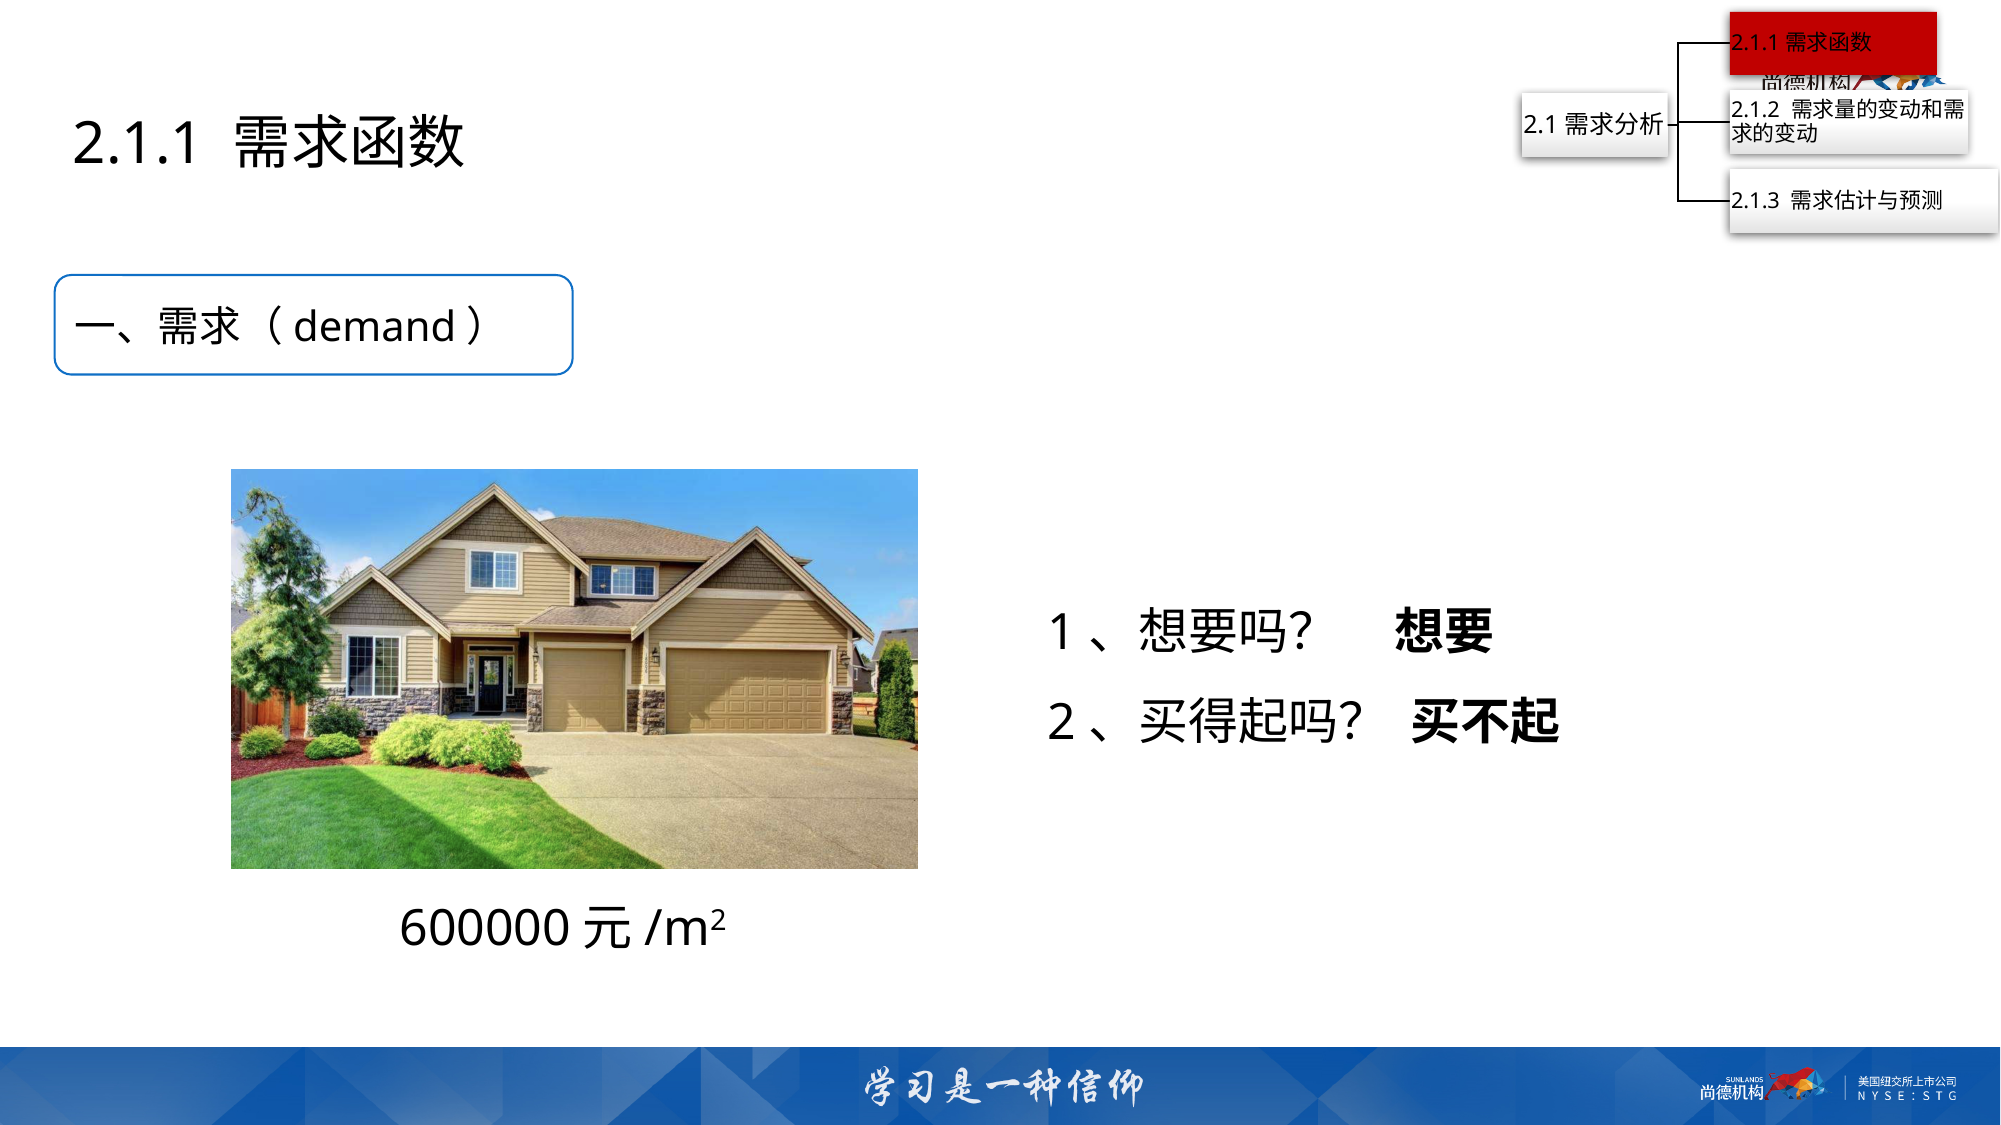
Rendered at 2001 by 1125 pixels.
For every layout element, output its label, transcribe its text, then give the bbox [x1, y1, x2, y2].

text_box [1250, 0, 2000, 289]
text_box 1、想要吗？ 想要 2、买得起吗？ 买不起 [1032, 562, 1675, 758]
picture [0, 1047, 2001, 1125]
text_box 一、需求（demand） [53, 273, 574, 376]
text_box 2.1.1 需求函数 [54, 95, 1250, 184]
picture [231, 469, 918, 869]
text_box 600000元/m2 [385, 887, 764, 963]
